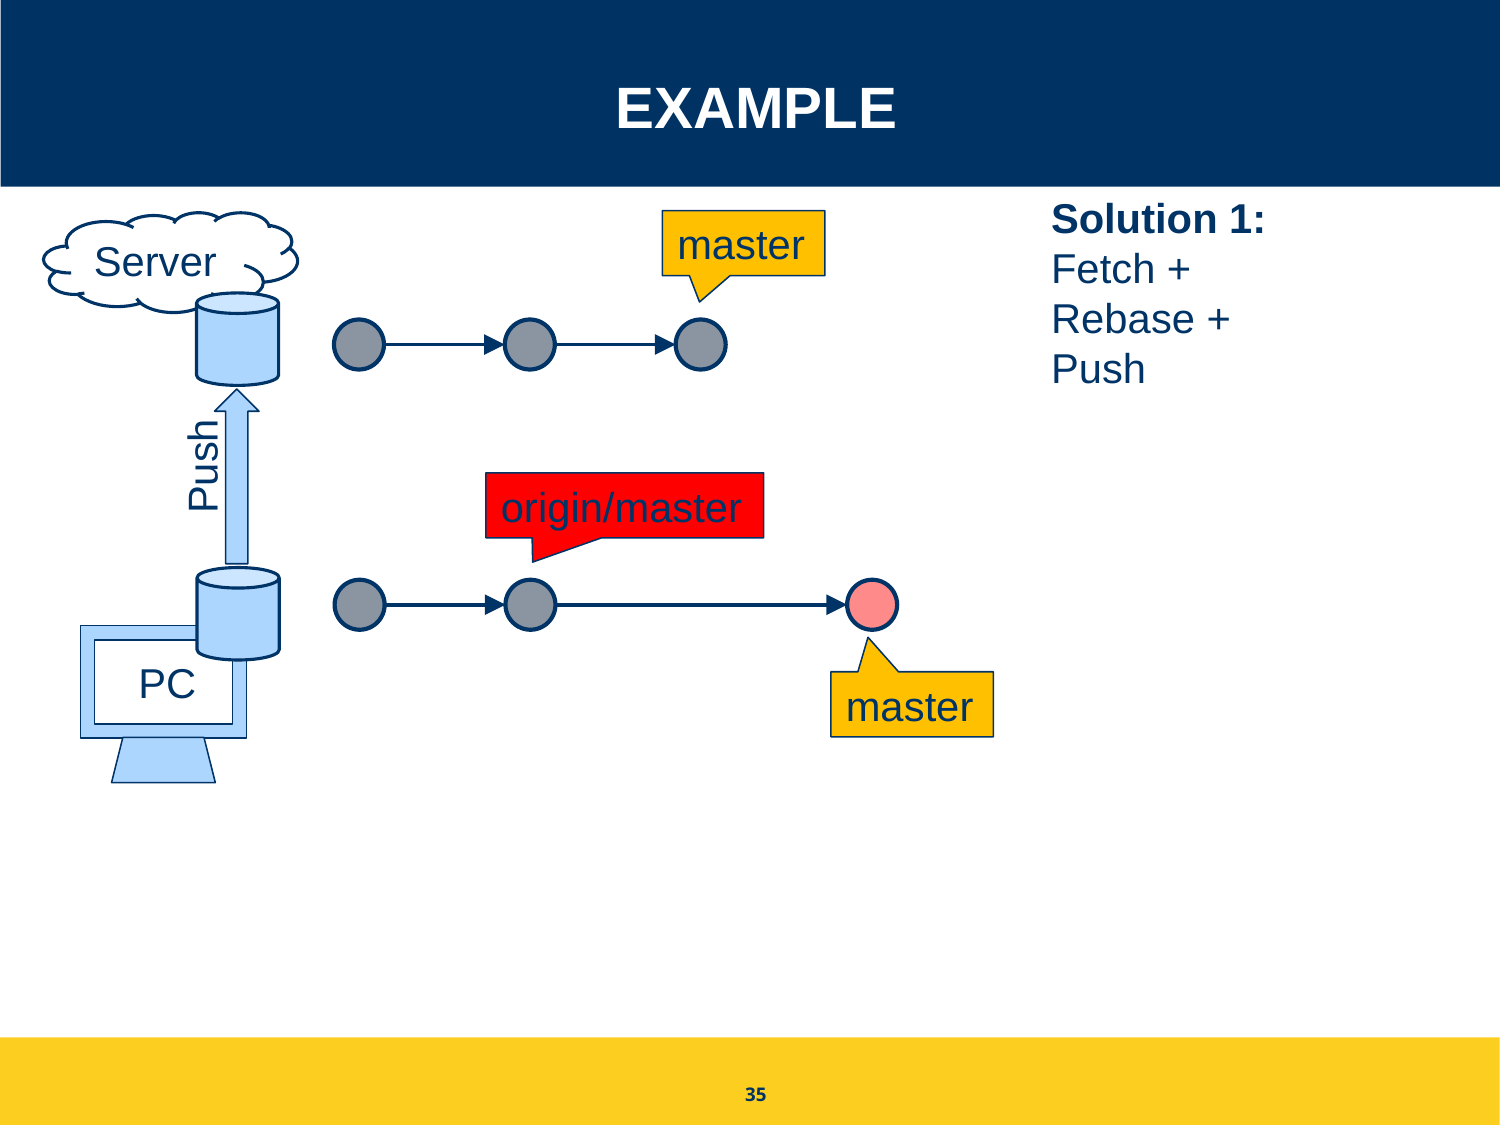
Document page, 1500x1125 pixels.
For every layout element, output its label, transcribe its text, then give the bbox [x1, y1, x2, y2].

text_box Push [168, 403, 234, 529]
text_box PC [123, 649, 212, 714]
text_box master [662, 210, 825, 303]
text_box [503, 577, 558, 632]
text_box [80, 625, 247, 739]
text_box [332, 577, 387, 632]
text_box origin/master [485, 472, 764, 563]
text_box Server [43, 212, 298, 313]
text_box [673, 317, 728, 372]
text_box [845, 577, 900, 632]
text_box [222, 388, 260, 564]
text_box [197, 567, 280, 661]
text_box Solution 1: Fetch + Rebase + Push [1036, 184, 1282, 400]
title Example [74, 23, 1438, 187]
text_box master [830, 637, 994, 737]
text_box [196, 292, 279, 386]
text_box [111, 737, 216, 783]
slide_number 35 [599, 1074, 913, 1125]
text_box [502, 317, 557, 372]
text_box [331, 317, 386, 372]
